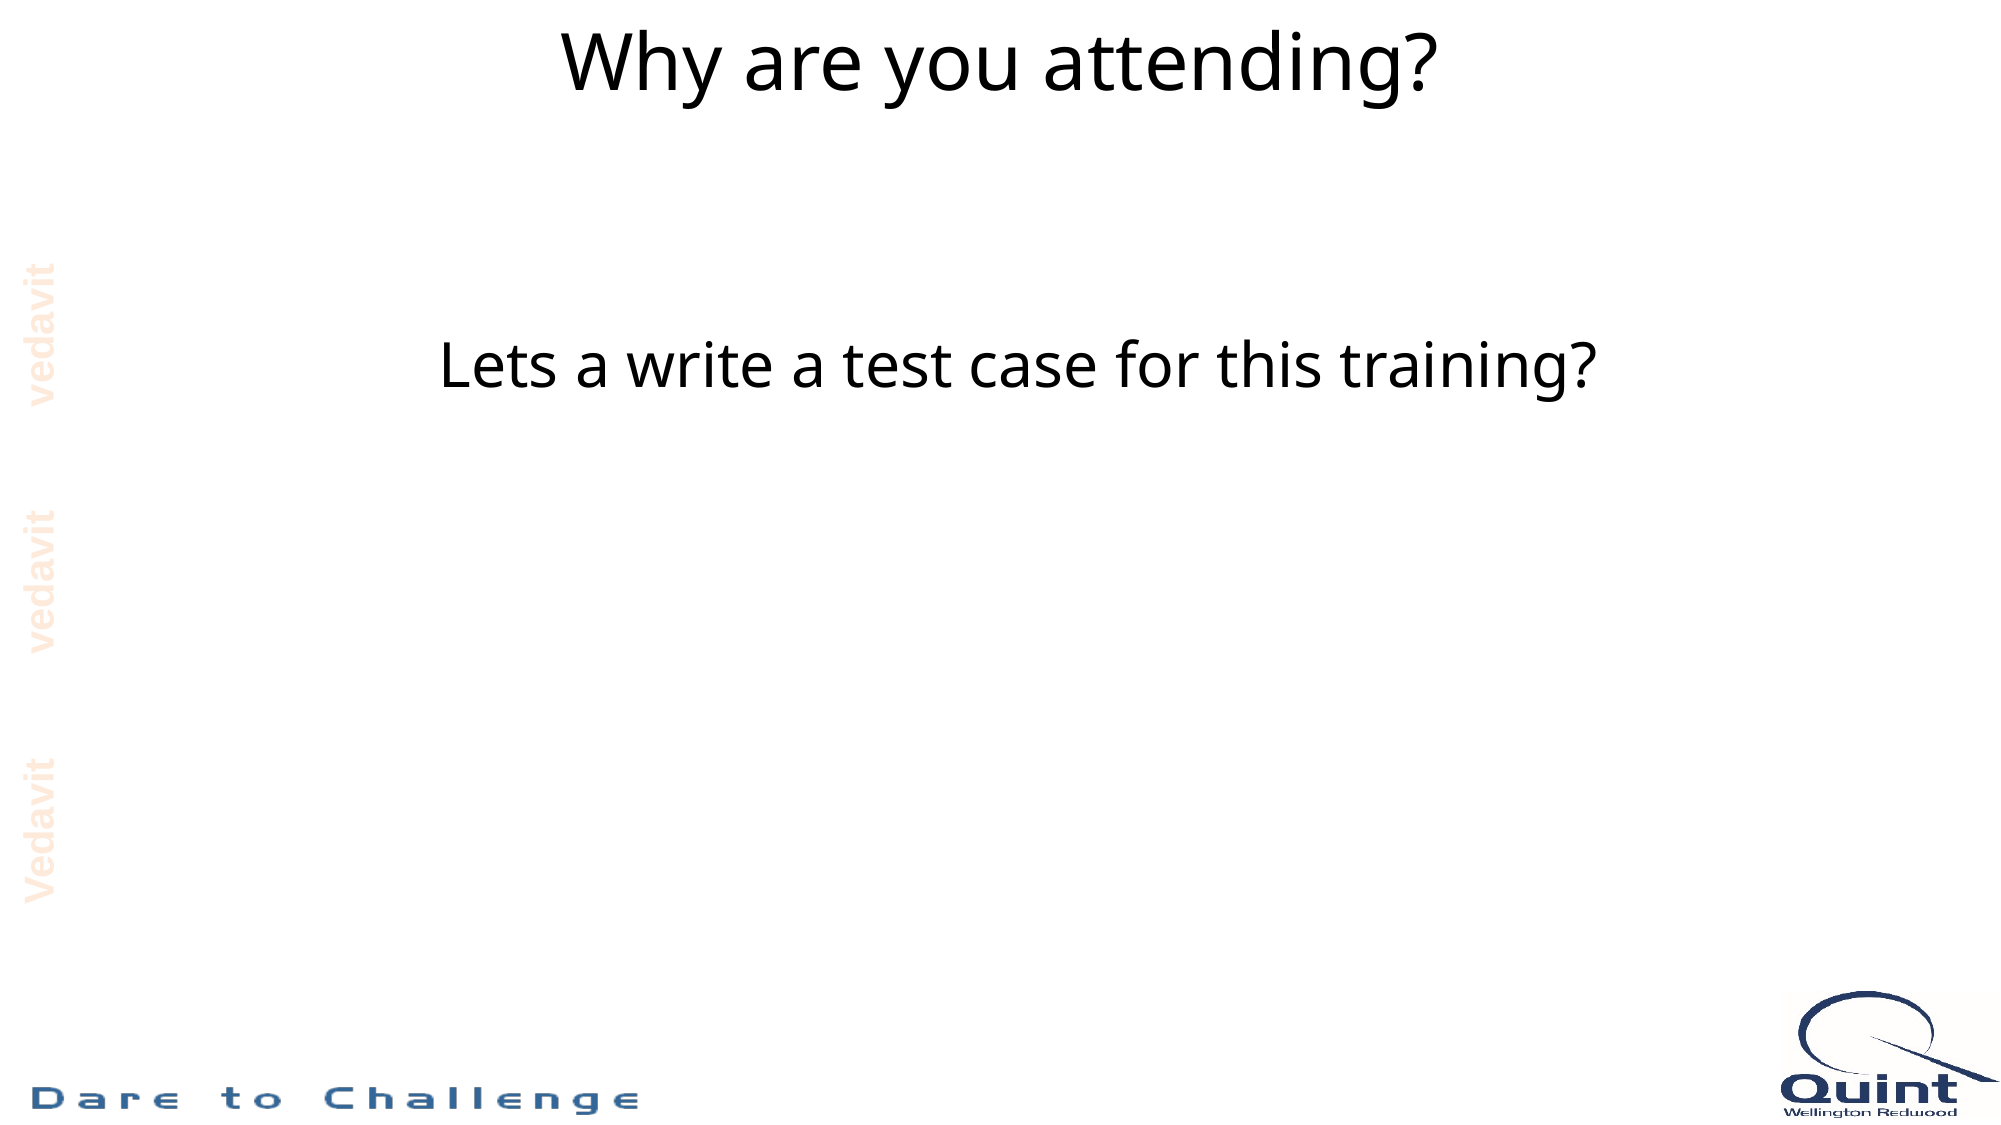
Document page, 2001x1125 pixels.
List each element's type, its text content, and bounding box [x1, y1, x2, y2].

list Lets a write a test case for this training? [87, 137, 1950, 1031]
title Why are you attending? [0, 0, 2000, 115]
picture [1781, 991, 2000, 1118]
picture [0, 1071, 690, 1125]
